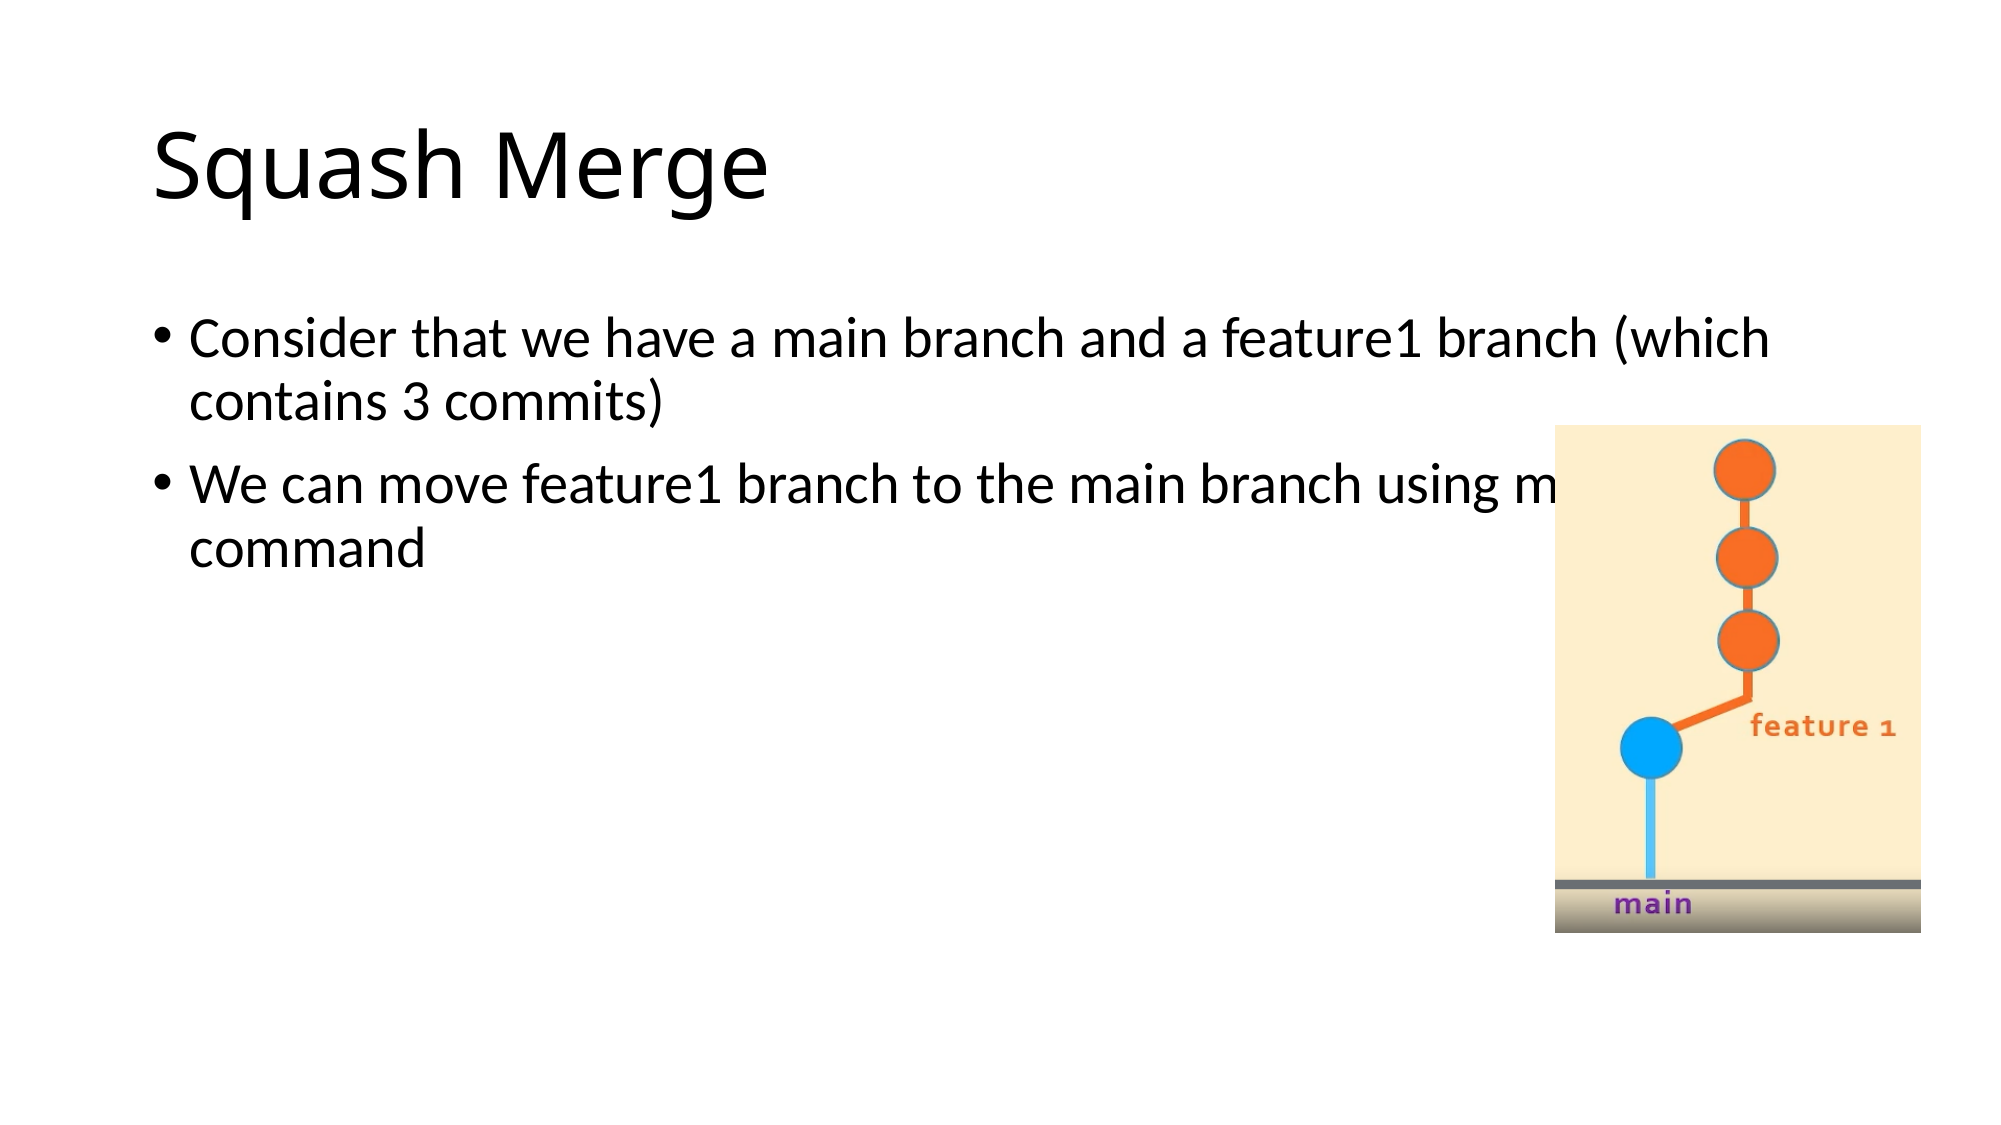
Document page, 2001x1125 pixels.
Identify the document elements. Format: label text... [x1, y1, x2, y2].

title Squash Merge [137, 59, 1863, 278]
picture [1555, 425, 1921, 933]
list Consider that we have a main branch and a feature1 branch (which contains 3 commits) We can move feature1 branch to the main branch using merge/rebase command [137, 299, 1863, 1014]
